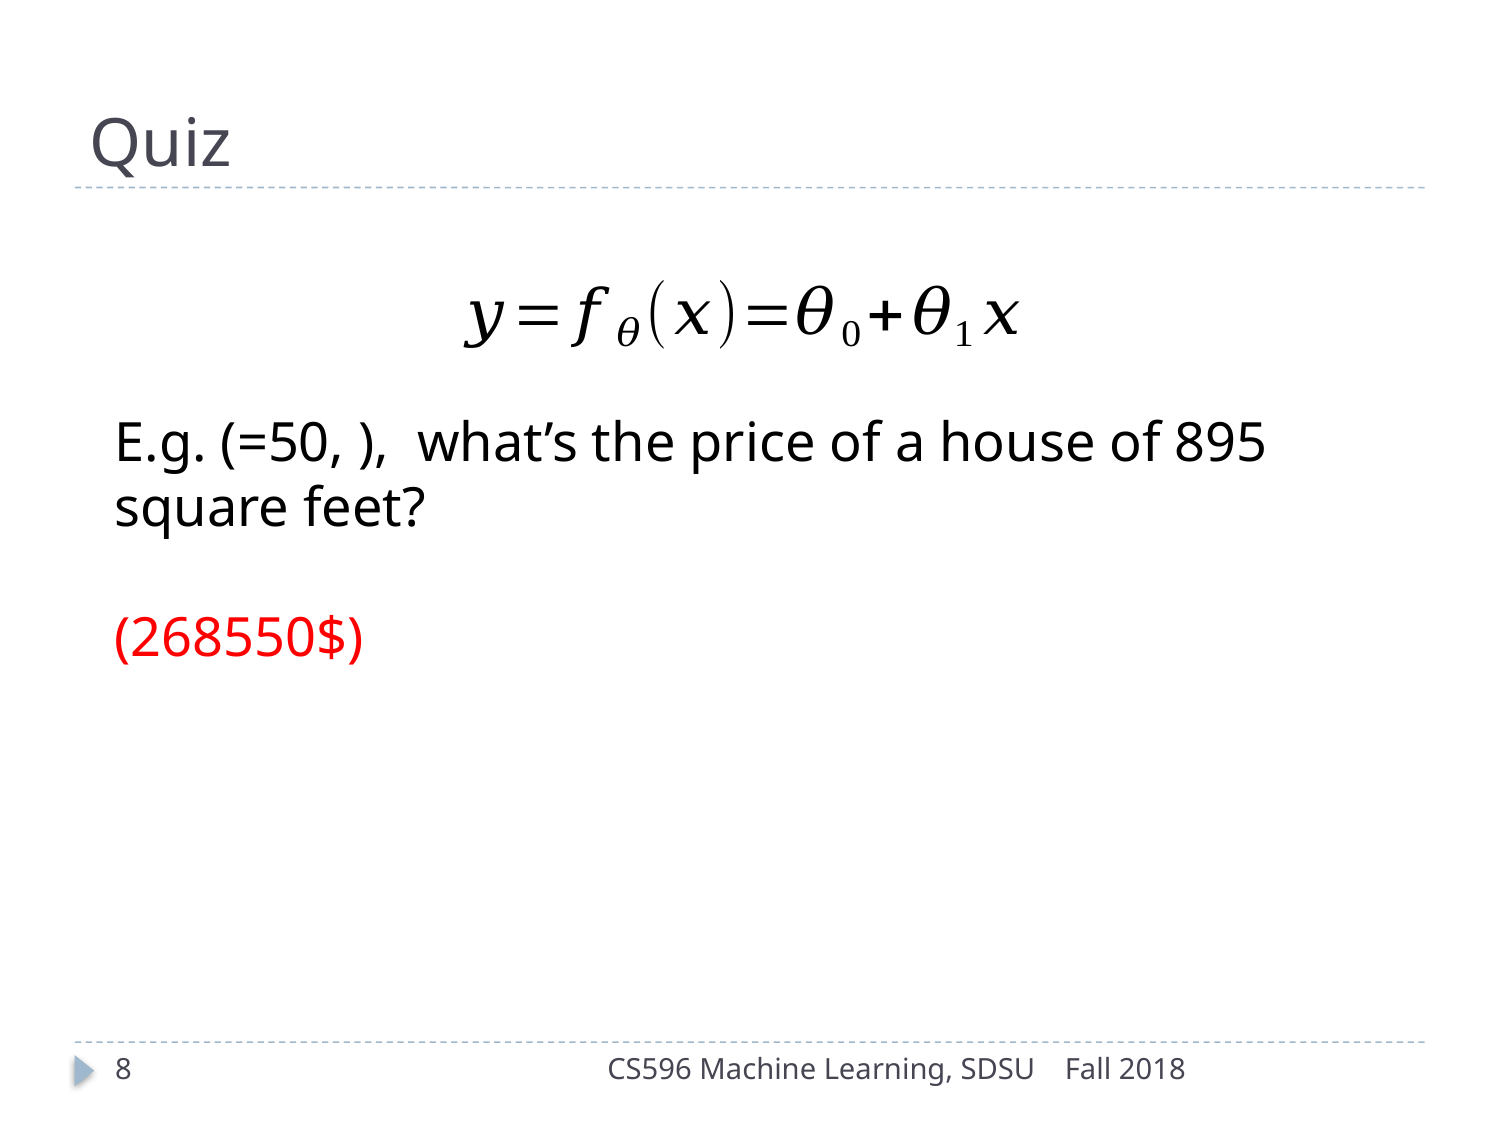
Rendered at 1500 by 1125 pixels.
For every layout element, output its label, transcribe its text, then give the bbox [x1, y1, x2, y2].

footer CS596 Machine Learning, SDSU [475, 1042, 1051, 1103]
slide_number Fall 2018 [1051, 1042, 1426, 1103]
title Quiz [75, 24, 1425, 188]
slide_number 8 [100, 1042, 426, 1103]
